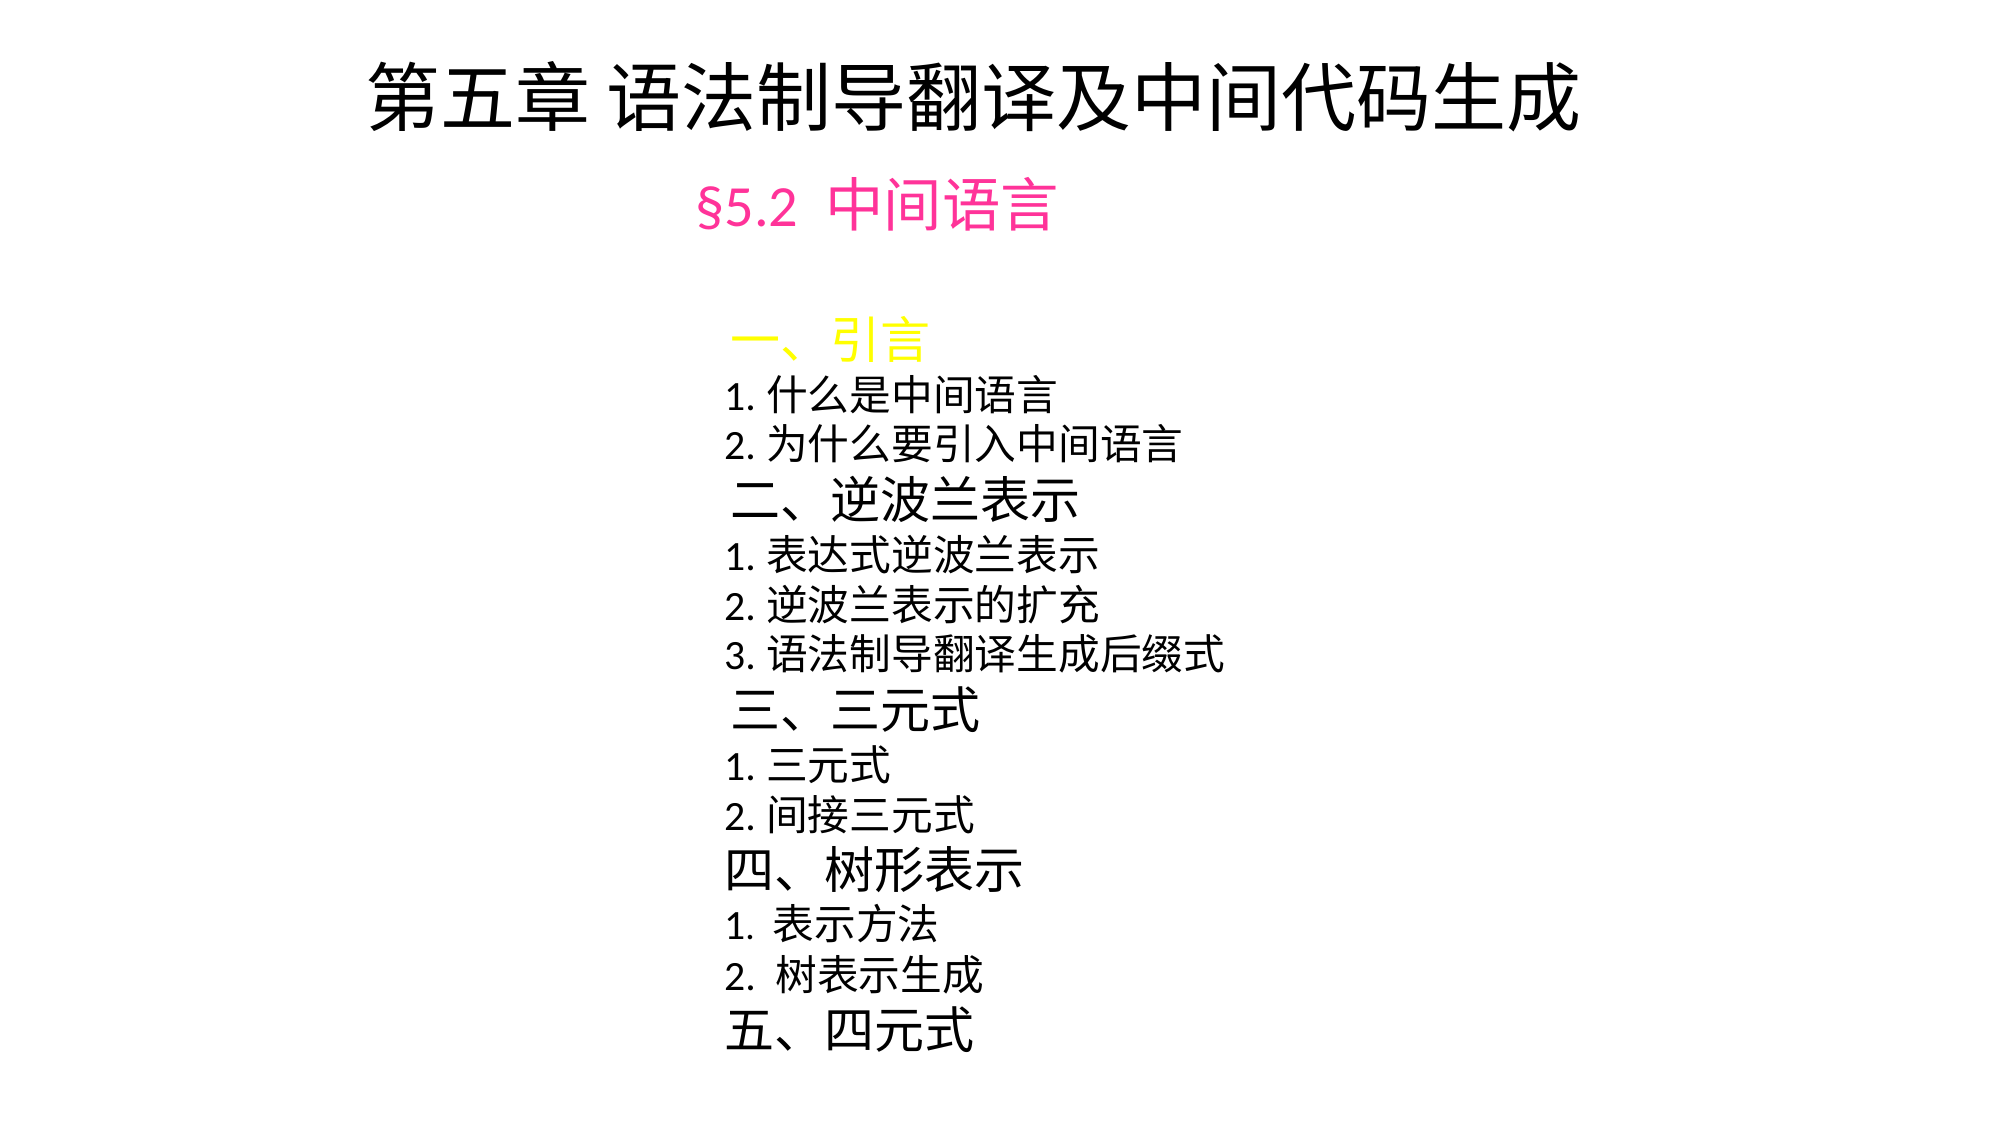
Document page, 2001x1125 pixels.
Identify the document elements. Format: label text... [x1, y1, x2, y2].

text_box 第五章 语法制导翻译及中间代码生成 [350, 42, 1688, 148]
text_box §5.2 中间语言 一、引言 1.什么是中间语言 2.为什么要引入中间语言 二、逆波兰表示 1.表达式逆波兰表示 2.逆波兰表示的扩充 3.语法制导翻译生成后缀式 三、三元式 1.三元式 2.间接三元式 四、树形表示 1. 表示方法 2. 树表示生成 五、四元式 [680, 160, 1431, 1066]
